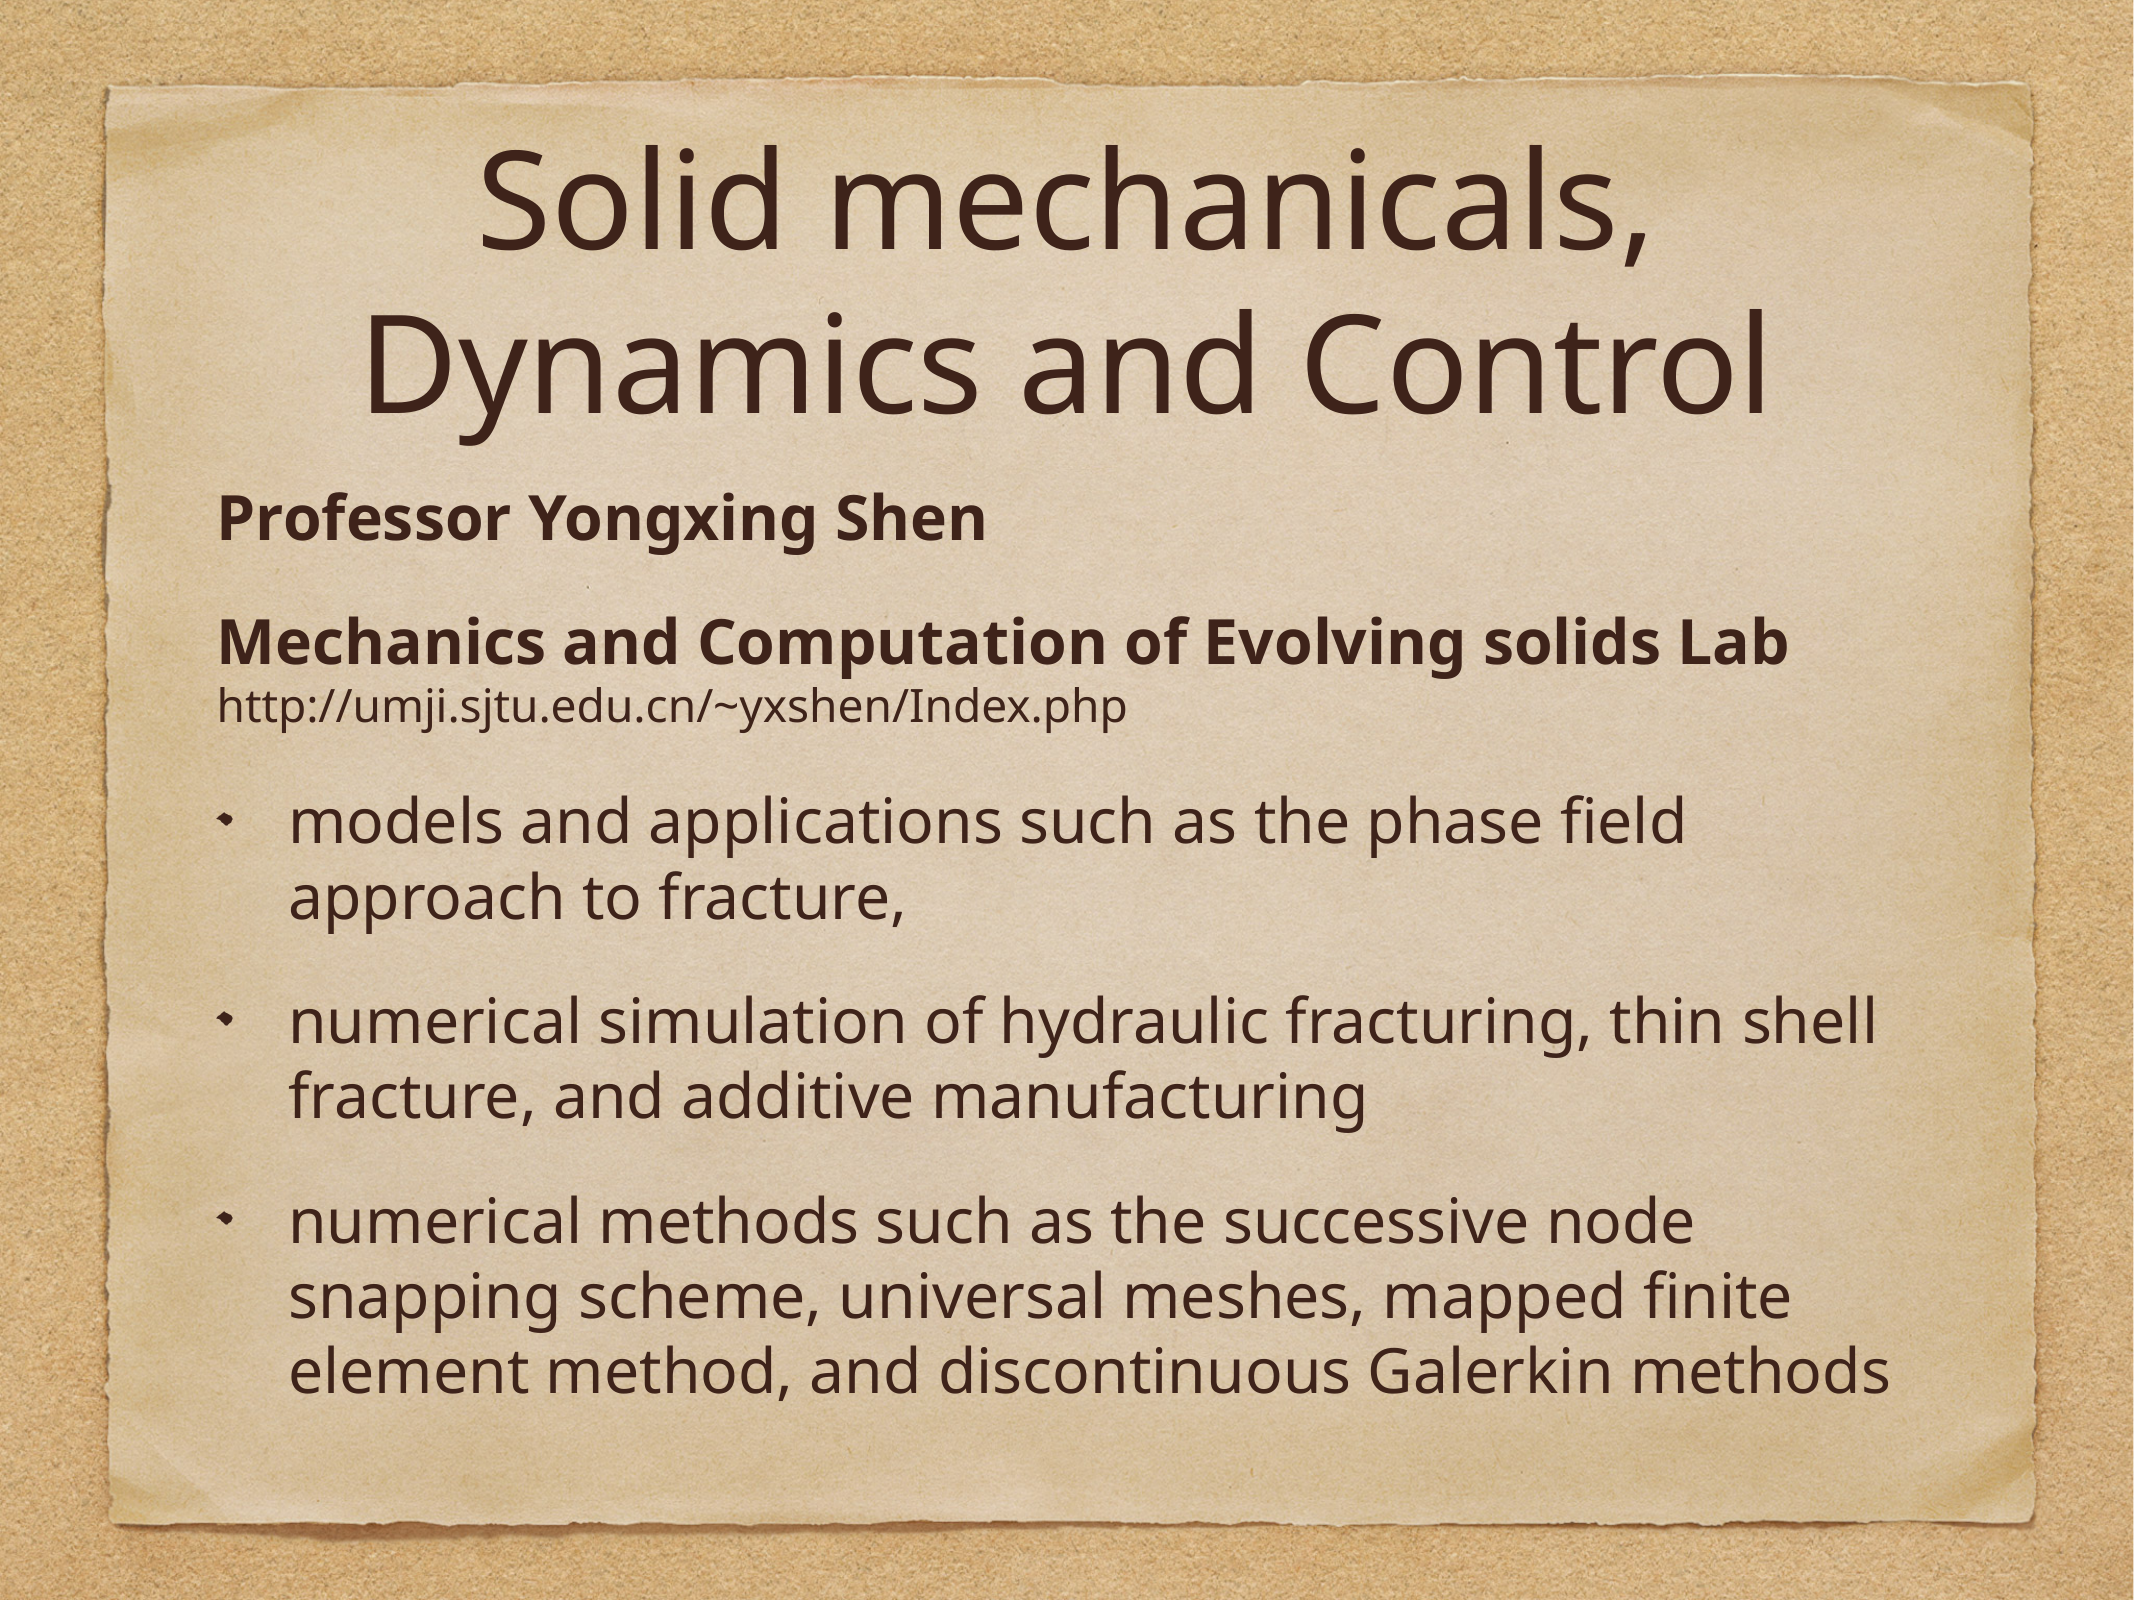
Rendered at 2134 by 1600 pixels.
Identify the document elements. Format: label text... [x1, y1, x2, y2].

list Professor Yongxing Shen Mechanics and Computation of Evolving solids Lab http://umji.sjtu.edu.cn/~yxshen/Index.php models and applications such as the phase field approach to fracture, numerical simulation of hydraulic fracturing, thin shell fracture, and additive manufacturing numerical methods such as the successive node snapping scheme, universal meshes, mapped finite element method, and discontinuous Galerkin methods [207, 461, 1926, 1422]
picture [0, 0, 2134, 1600]
title Solid mechanicals, Dynamics and Control [207, 103, 1926, 451]
